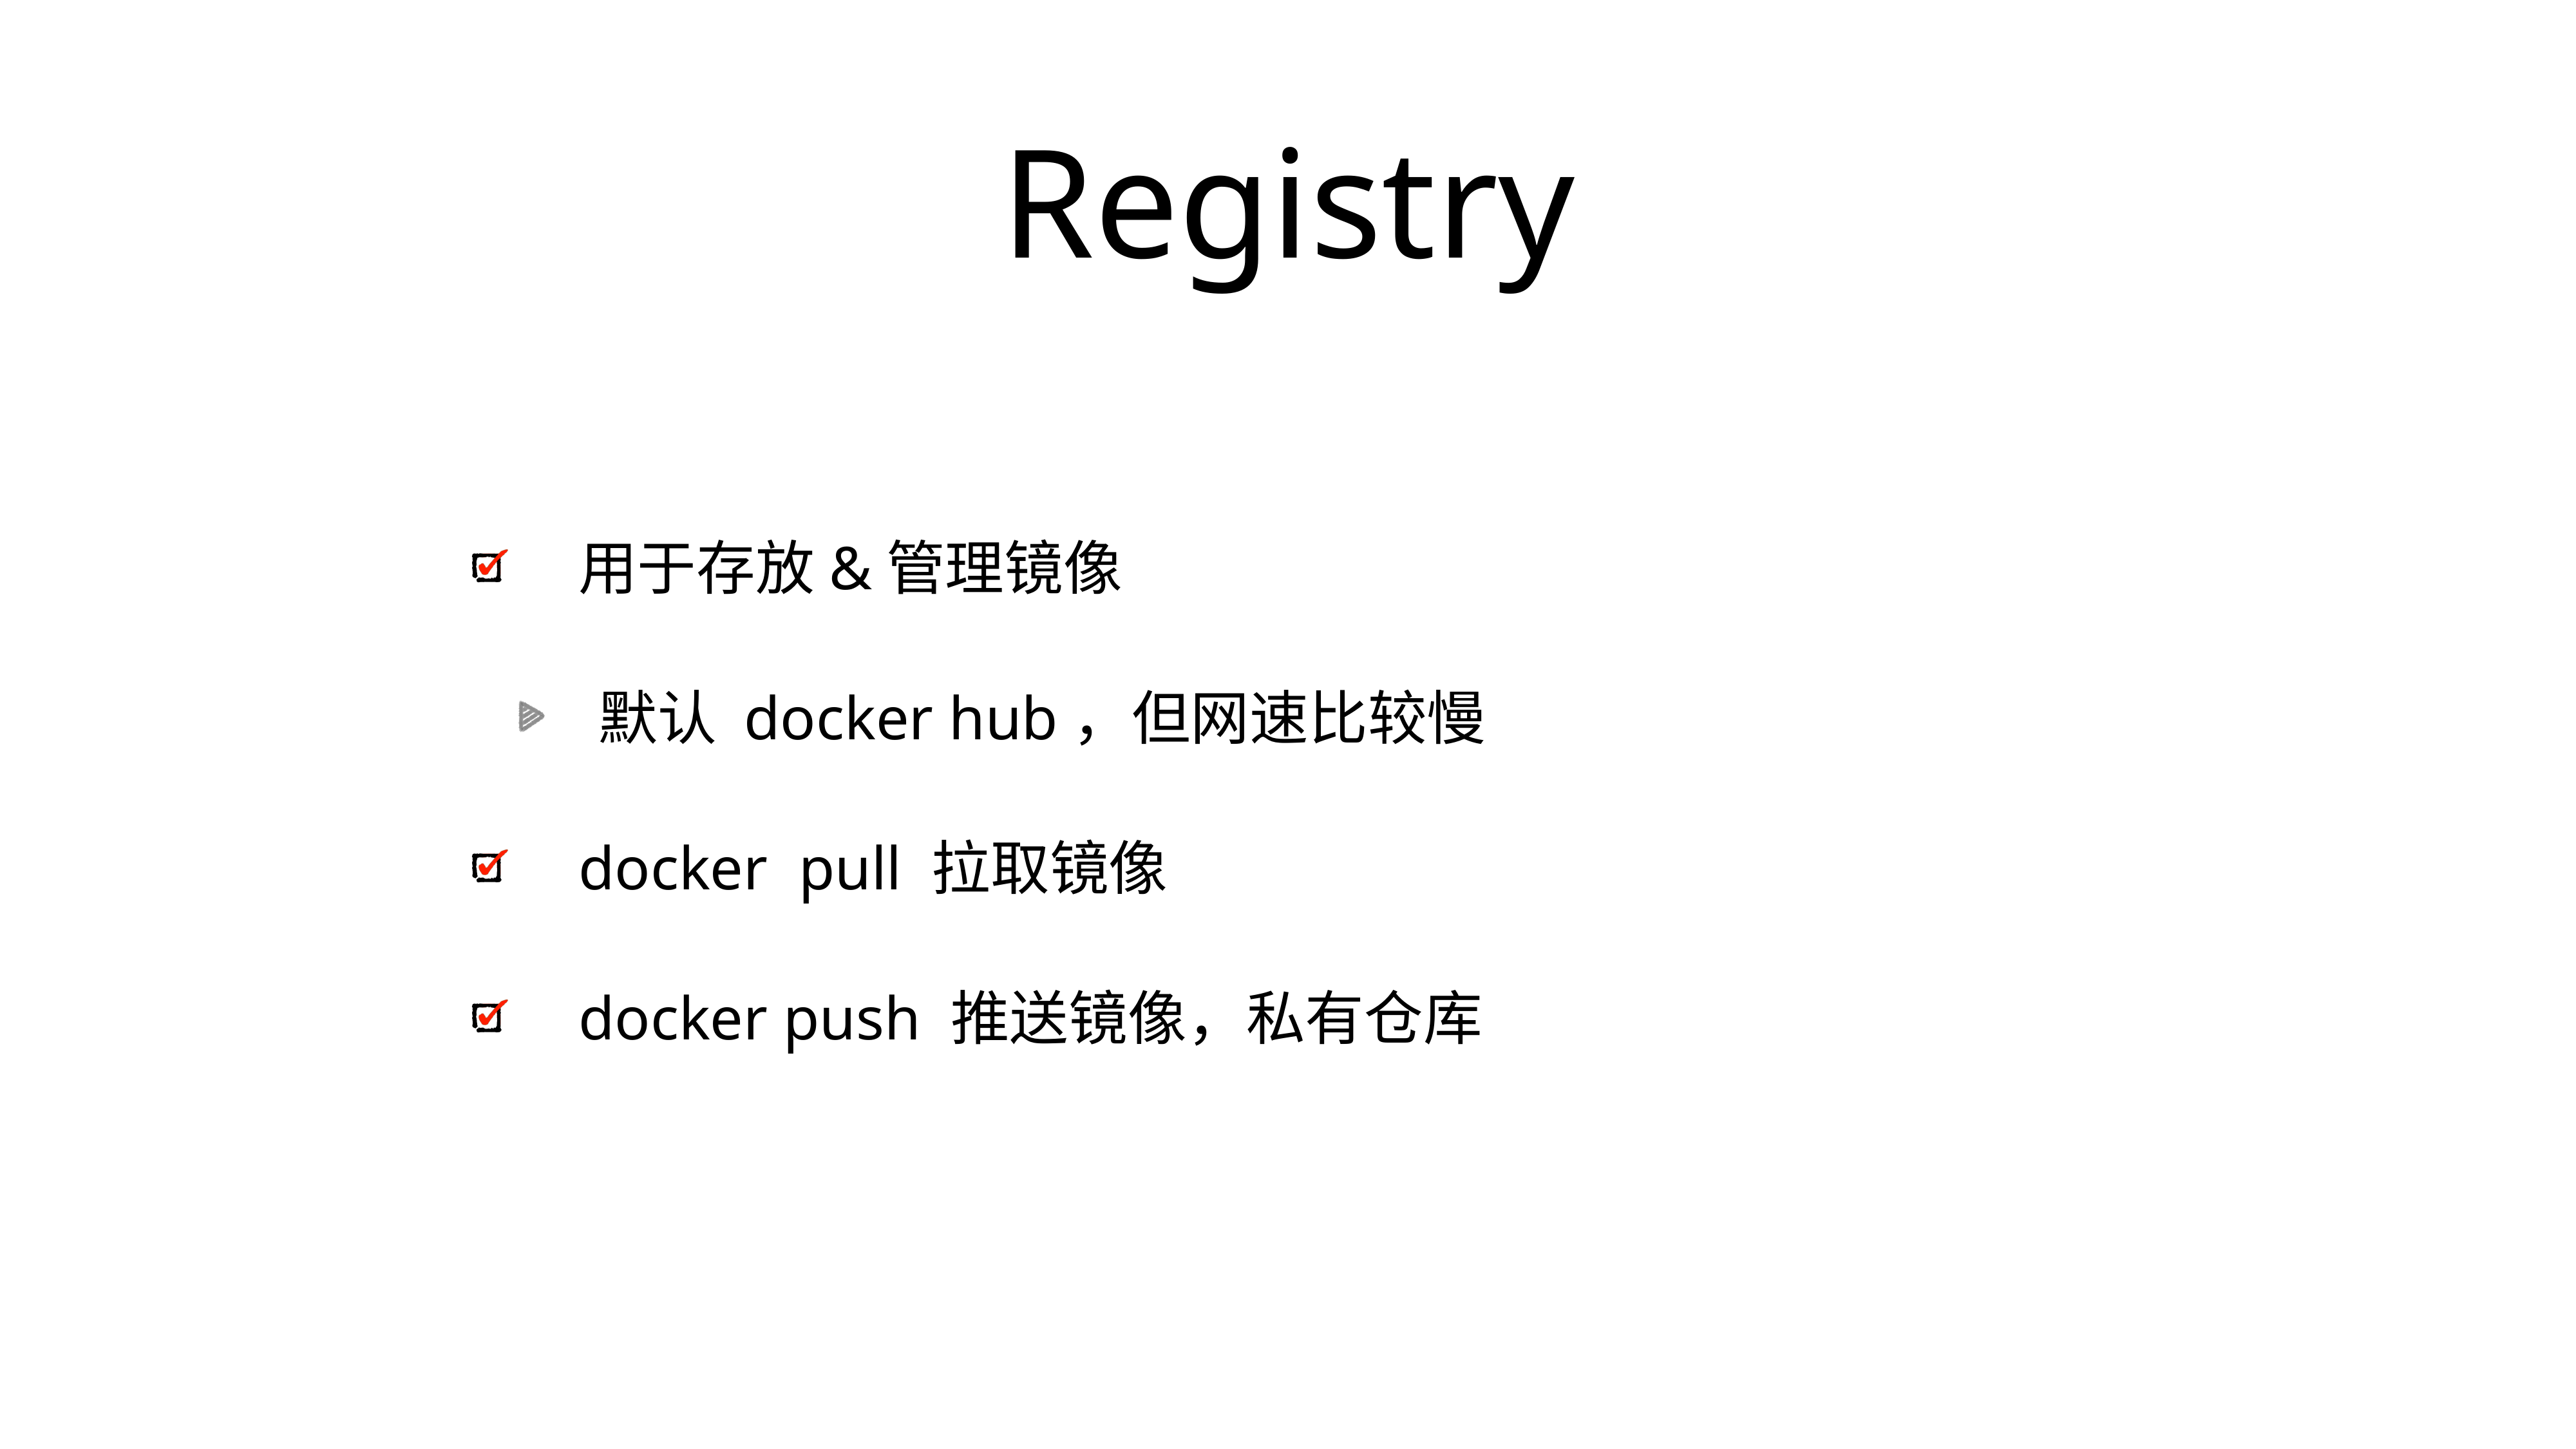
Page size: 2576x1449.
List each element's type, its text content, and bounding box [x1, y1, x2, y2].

picture [471, 549, 508, 583]
picture [471, 849, 508, 883]
picture [518, 699, 546, 733]
list 用于存放&管理镜像 默认 docker hub，但网速比较慢 docker pull 拉取镜像 docker push 推送镜像，私有仓库 [463, 384, 2113, 1198]
picture [471, 999, 508, 1033]
title Registry [463, 37, 2113, 359]
